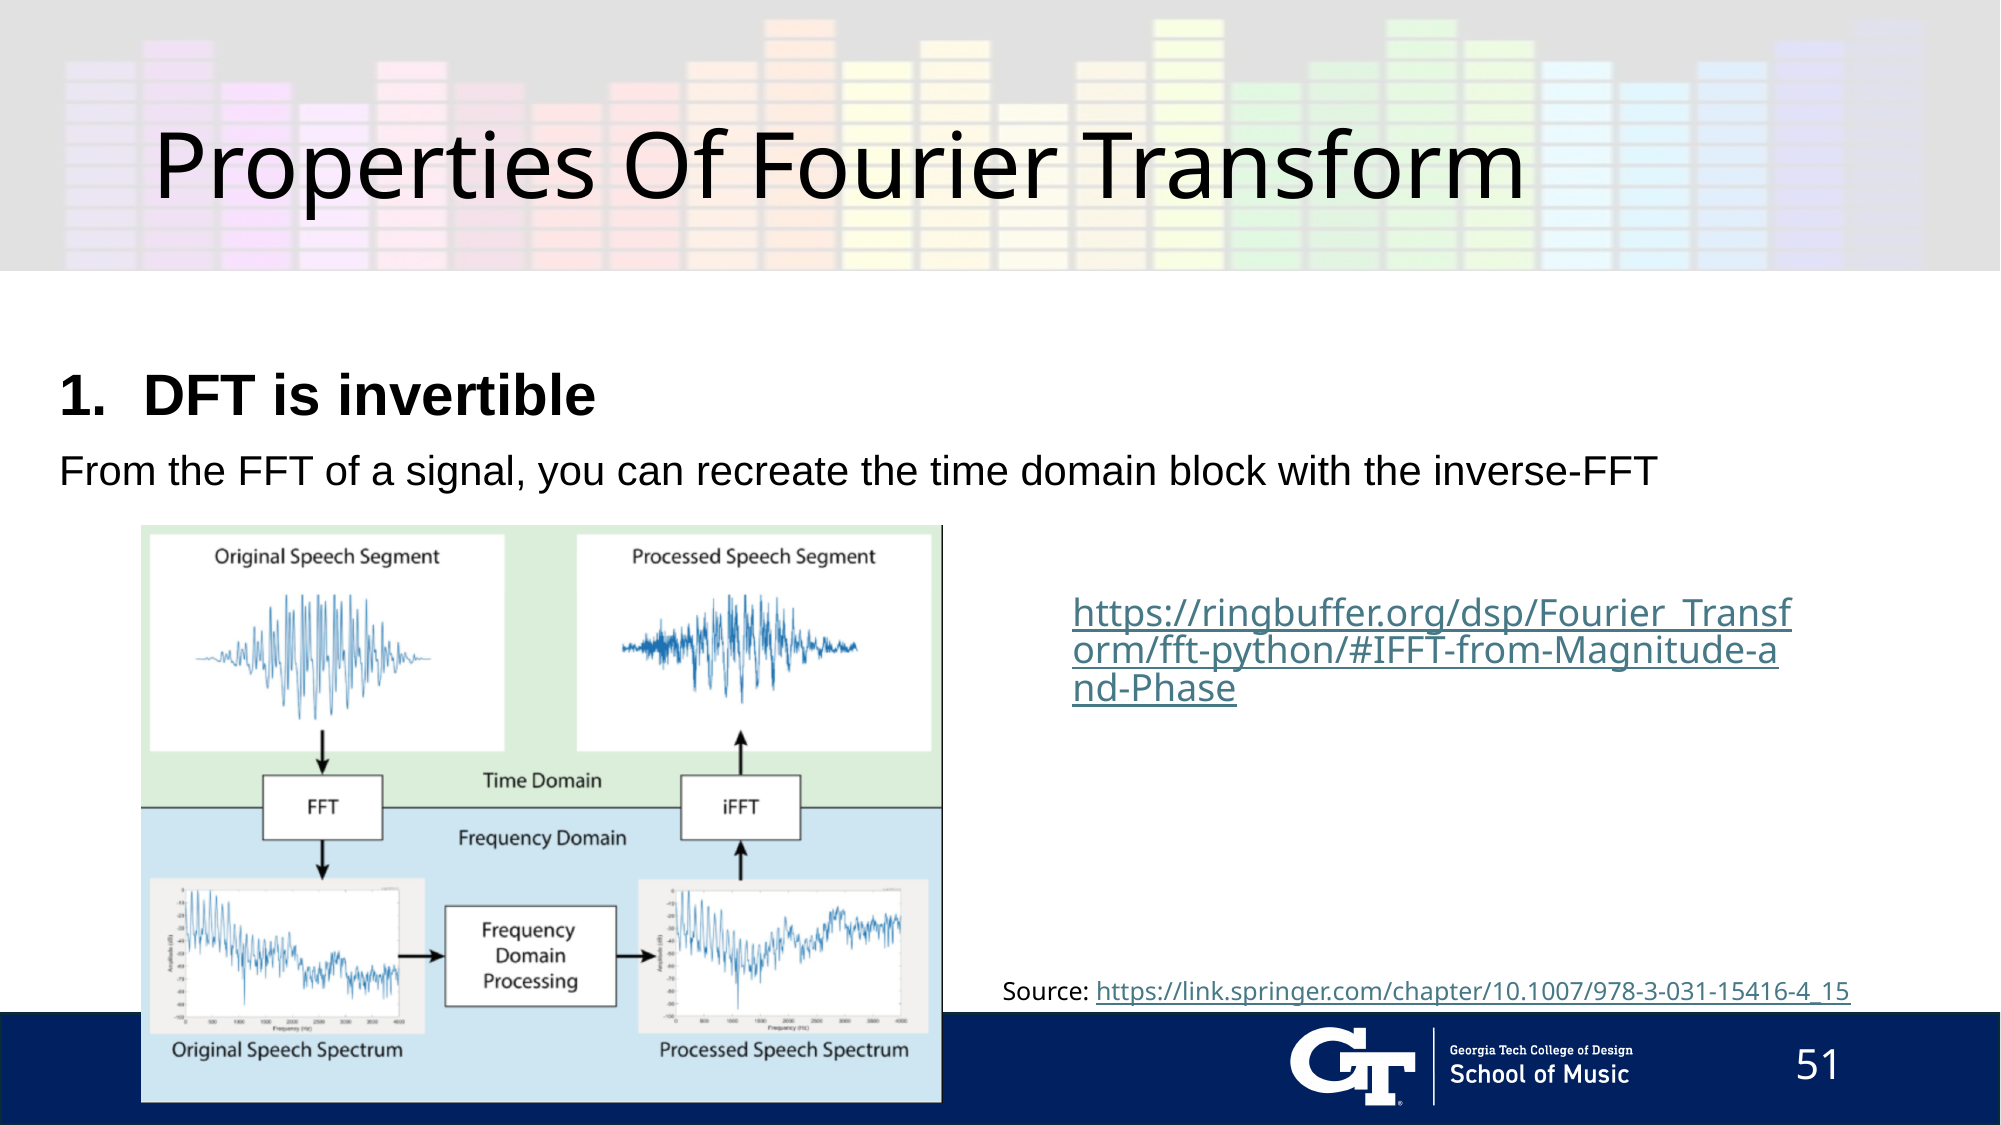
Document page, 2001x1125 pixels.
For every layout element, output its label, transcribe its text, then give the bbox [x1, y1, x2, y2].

picture [1288, 1048, 1683, 1125]
footer Topic [137, 1013, 1288, 1125]
picture [141, 524, 943, 1104]
title Properties Of Fourier Transform [137, 59, 1863, 278]
slide_number 51 [1690, 1048, 1859, 1103]
text_box https://ringbuffer.org/dsp/Fourier_Transform/fft-python/#IFFT-from-Magnitude-and-Phase [1057, 581, 1808, 692]
text_box Source: https://link.springer.com/chapter/10.1007/978-3-031-15416-4_15 [987, 968, 1956, 1048]
list DFT is invertible From the FFT of a signal, you can recreate the time domain block with the inverse-FFT [44, 277, 1859, 992]
